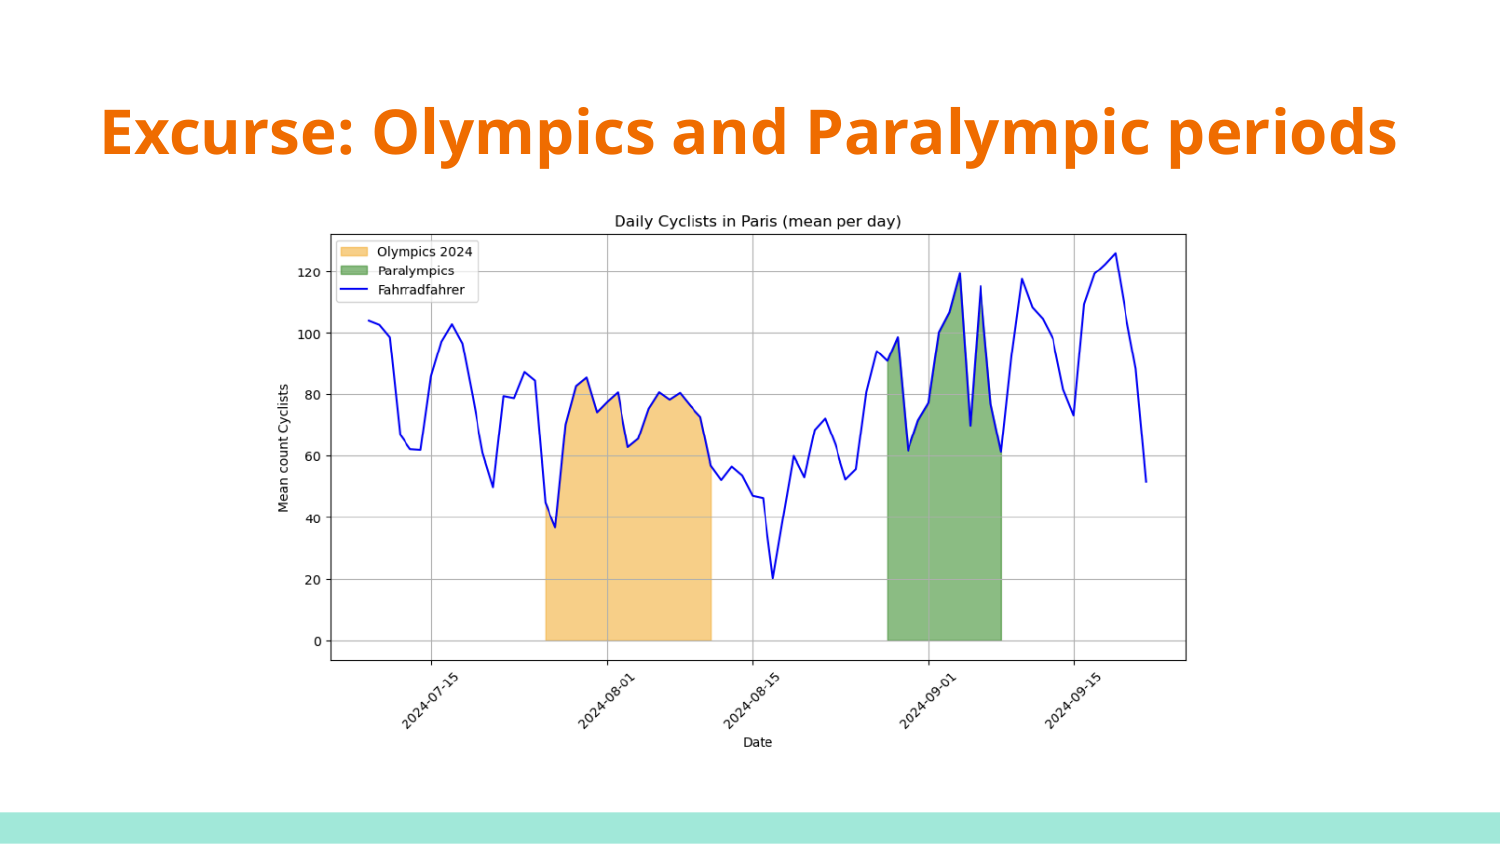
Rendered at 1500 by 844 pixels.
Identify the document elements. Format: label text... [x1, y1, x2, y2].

text_box [0, 812, 1500, 844]
picture [262, 188, 1198, 763]
title Excurse: Olympics and Paralympic periods [51, 72, 1449, 189]
